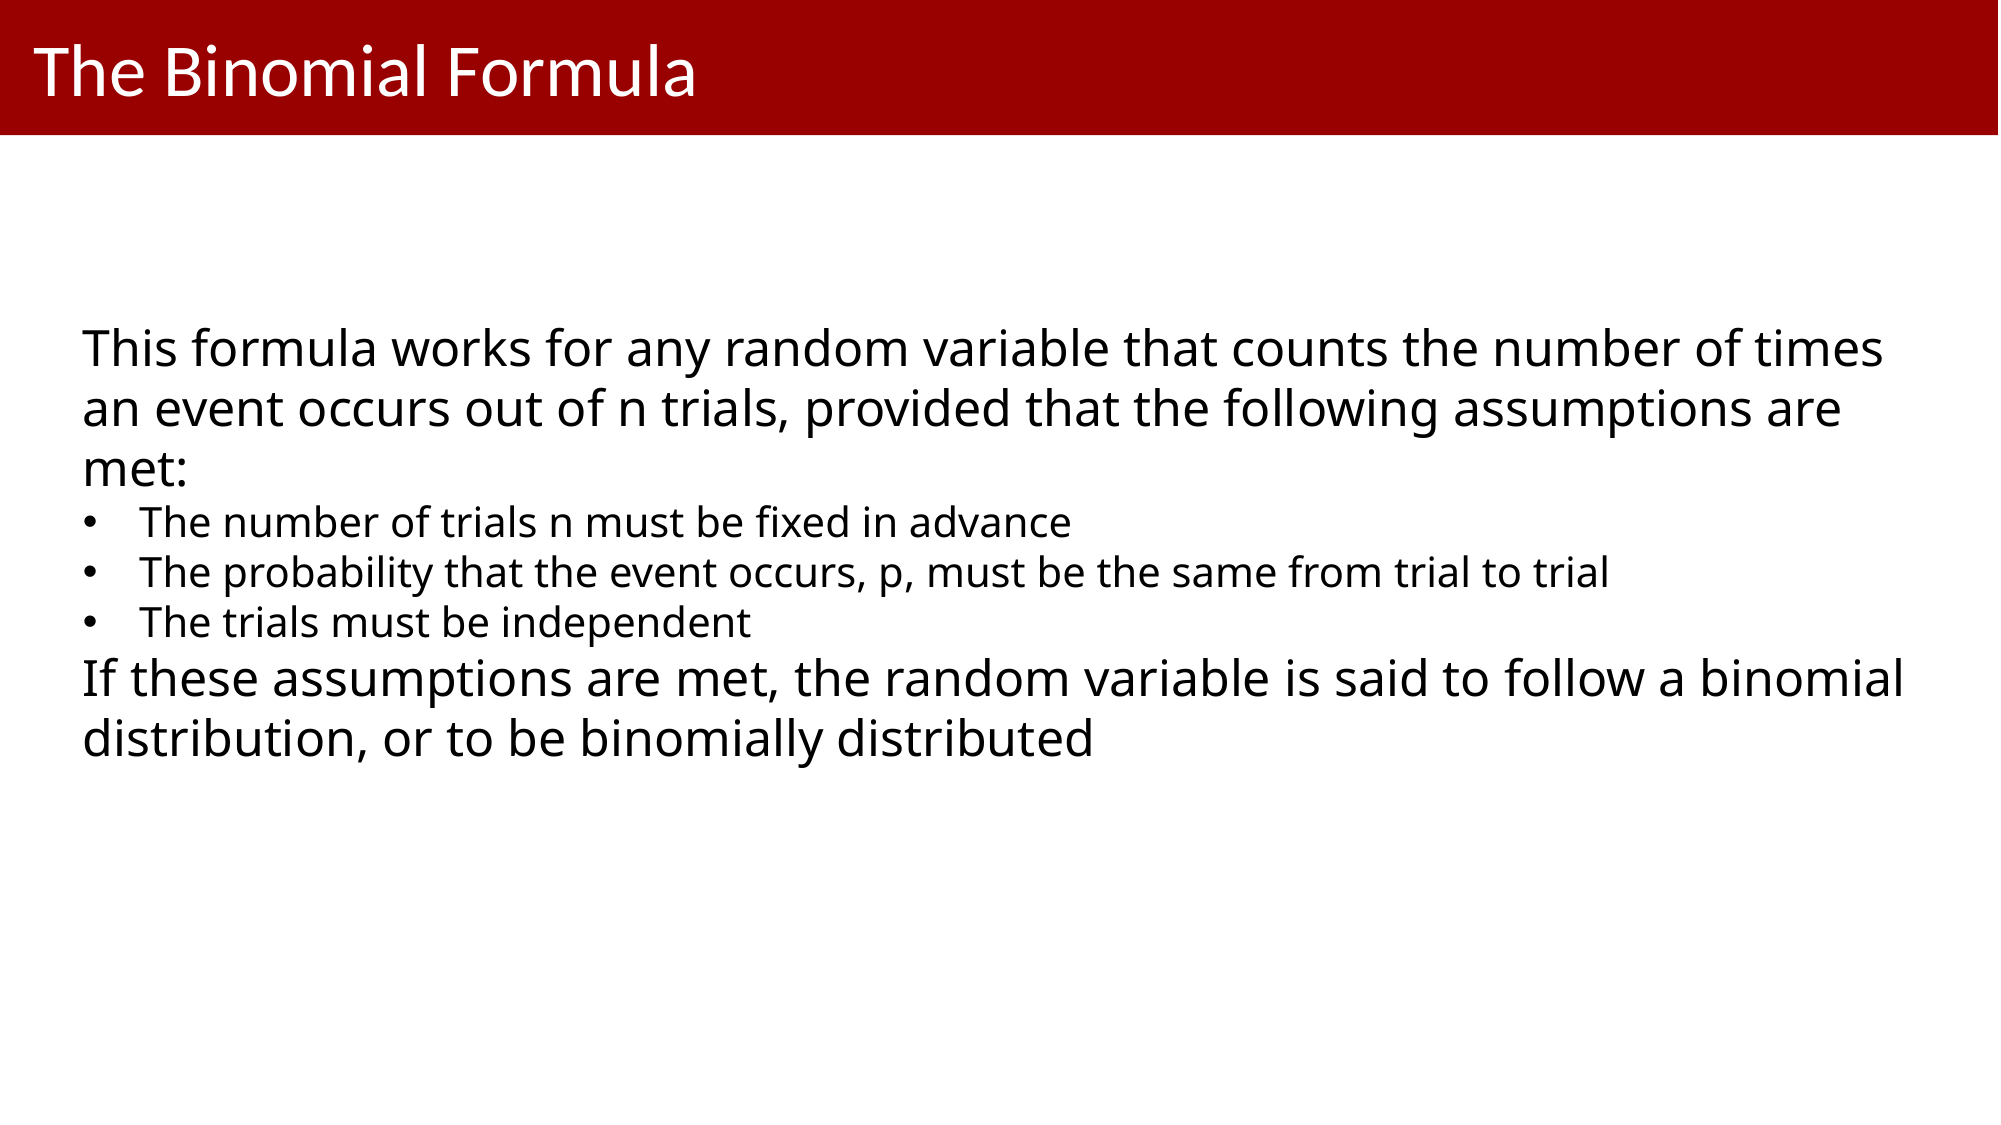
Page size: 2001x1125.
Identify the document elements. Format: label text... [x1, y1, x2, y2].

list This formula works for any random variable that counts the number of times an event occurs out of n trials, provided that the following assumptions are met: The number of trials n must be fixed in advance The probability that the event occurs, p, must be the same from trial to trial The trials must be independent If these assumptions are met, the random variable is said to follow a binomial distribution, or to be binomially distributed [82, 315, 1949, 706]
title The Binomial Formula [33, 21, 1243, 112]
